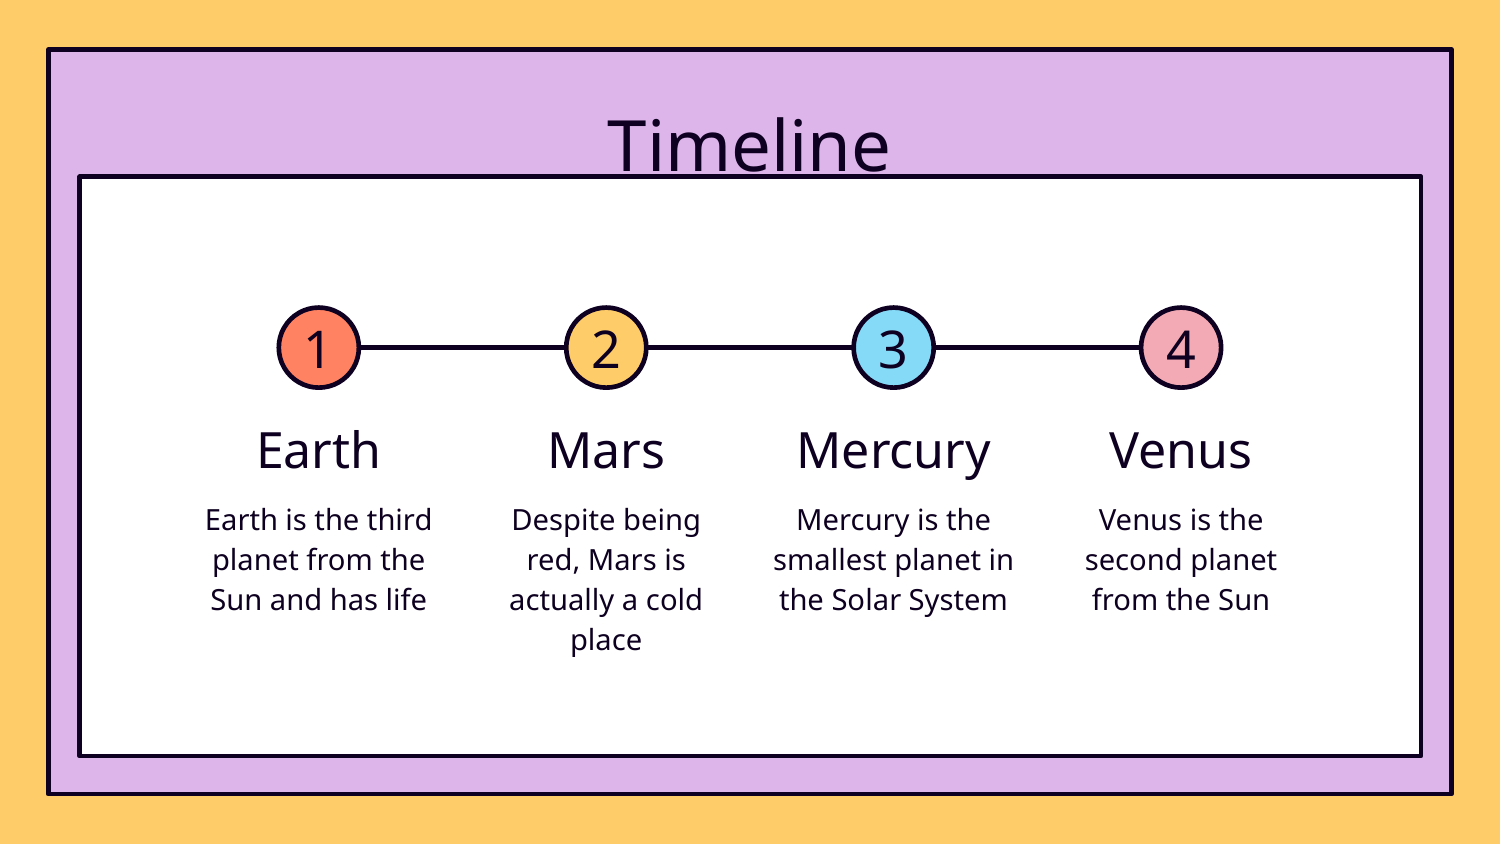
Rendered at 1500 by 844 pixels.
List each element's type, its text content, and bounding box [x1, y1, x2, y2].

text_box 1 [278, 307, 359, 388]
text_box Despite being red, Mars is actually a cold place [468, 480, 745, 619]
text_box Mars [468, 426, 745, 480]
text_box 2 [566, 307, 647, 388]
text_box Venus [1042, 426, 1320, 480]
title Timeline [116, 72, 1383, 167]
text_box 3 [853, 307, 934, 388]
text_box Earth is the third planet from the Sun and has life [180, 480, 458, 619]
text_box Mercury is the smallest planet in the Solar System [755, 480, 1032, 619]
text_box 4 [1141, 307, 1222, 388]
text_box Mercury [755, 426, 1032, 480]
text_box Venus is the second planet from the Sun [1042, 480, 1320, 619]
text_box Earth [180, 426, 458, 480]
